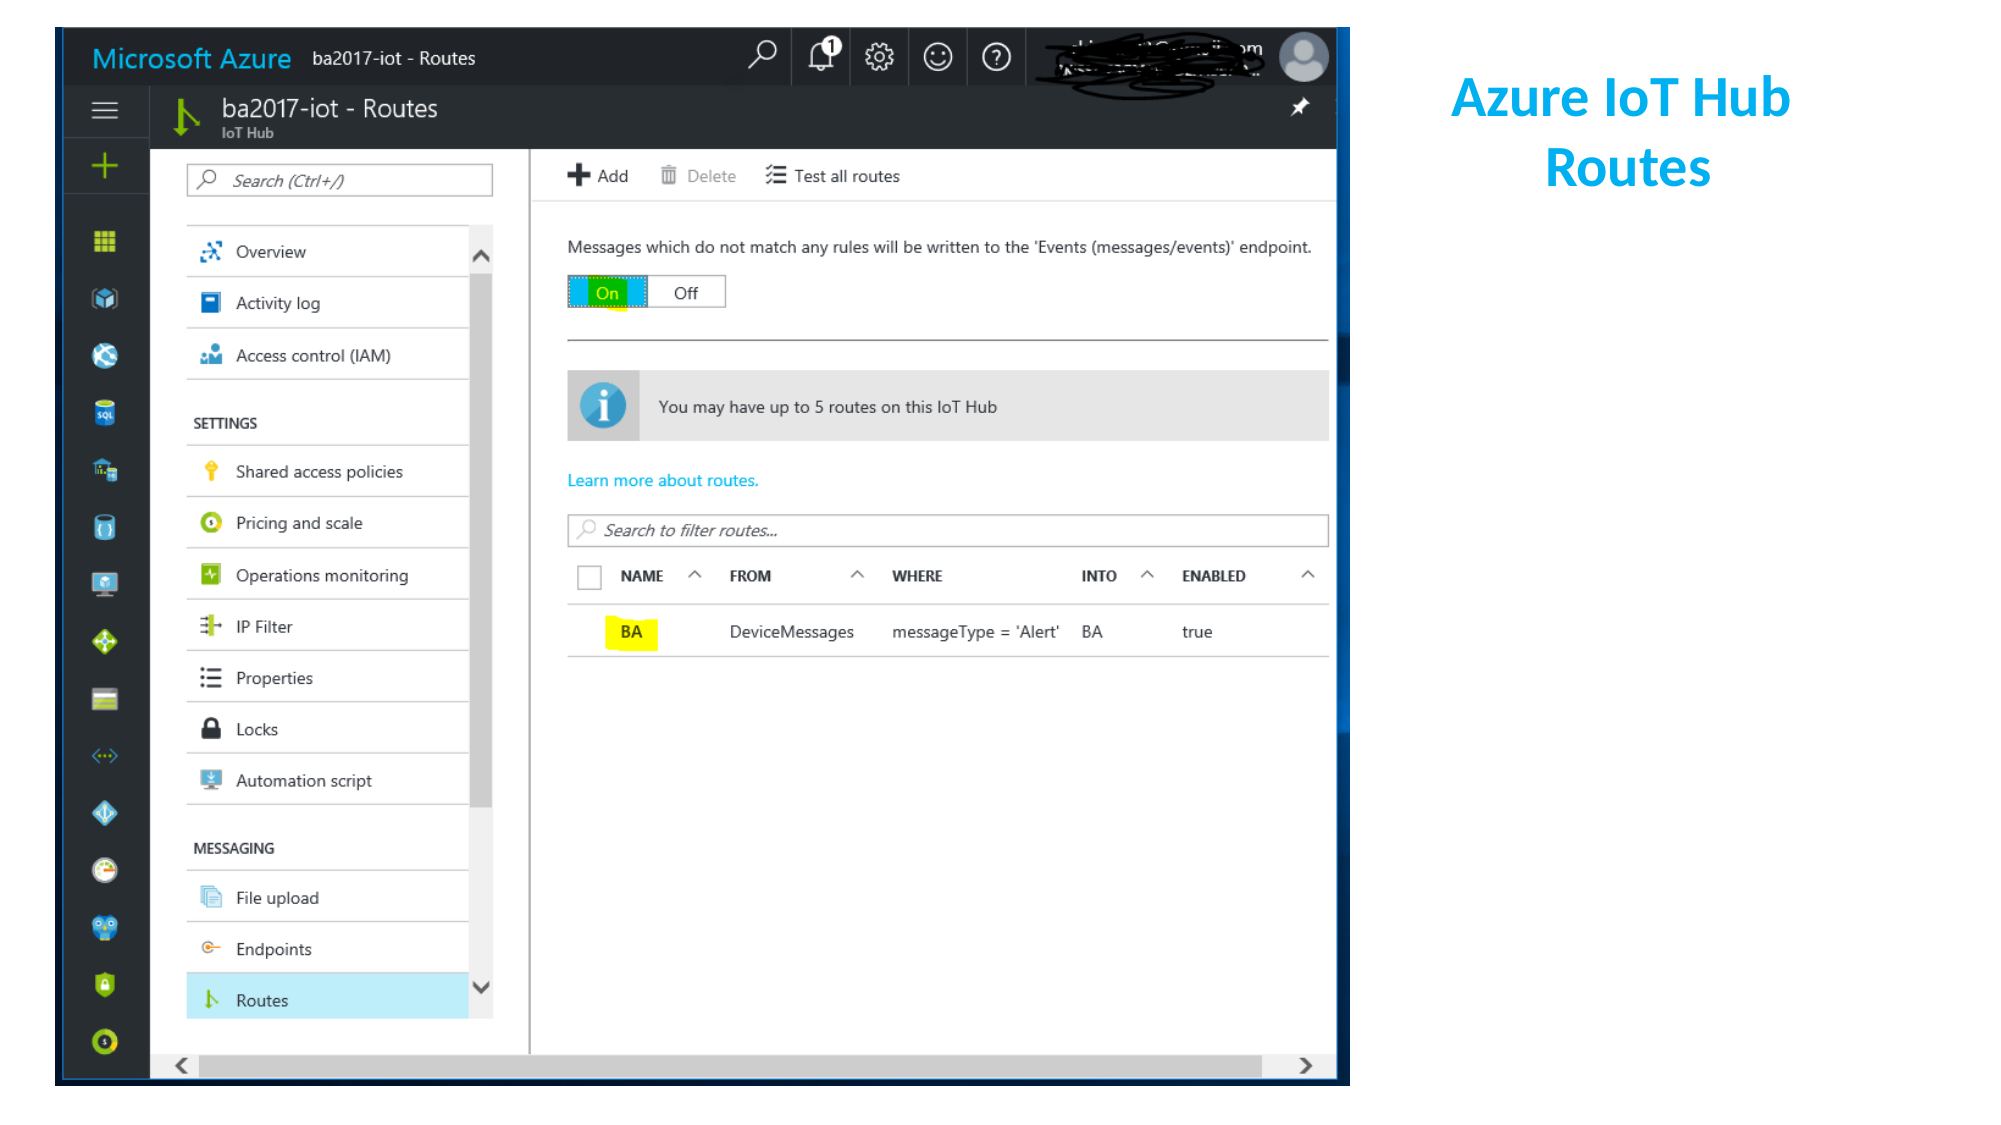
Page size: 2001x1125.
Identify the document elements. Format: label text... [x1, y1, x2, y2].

picture [55, 27, 1350, 1086]
text_box Azure IoT Hub Routes [1436, 50, 1820, 206]
